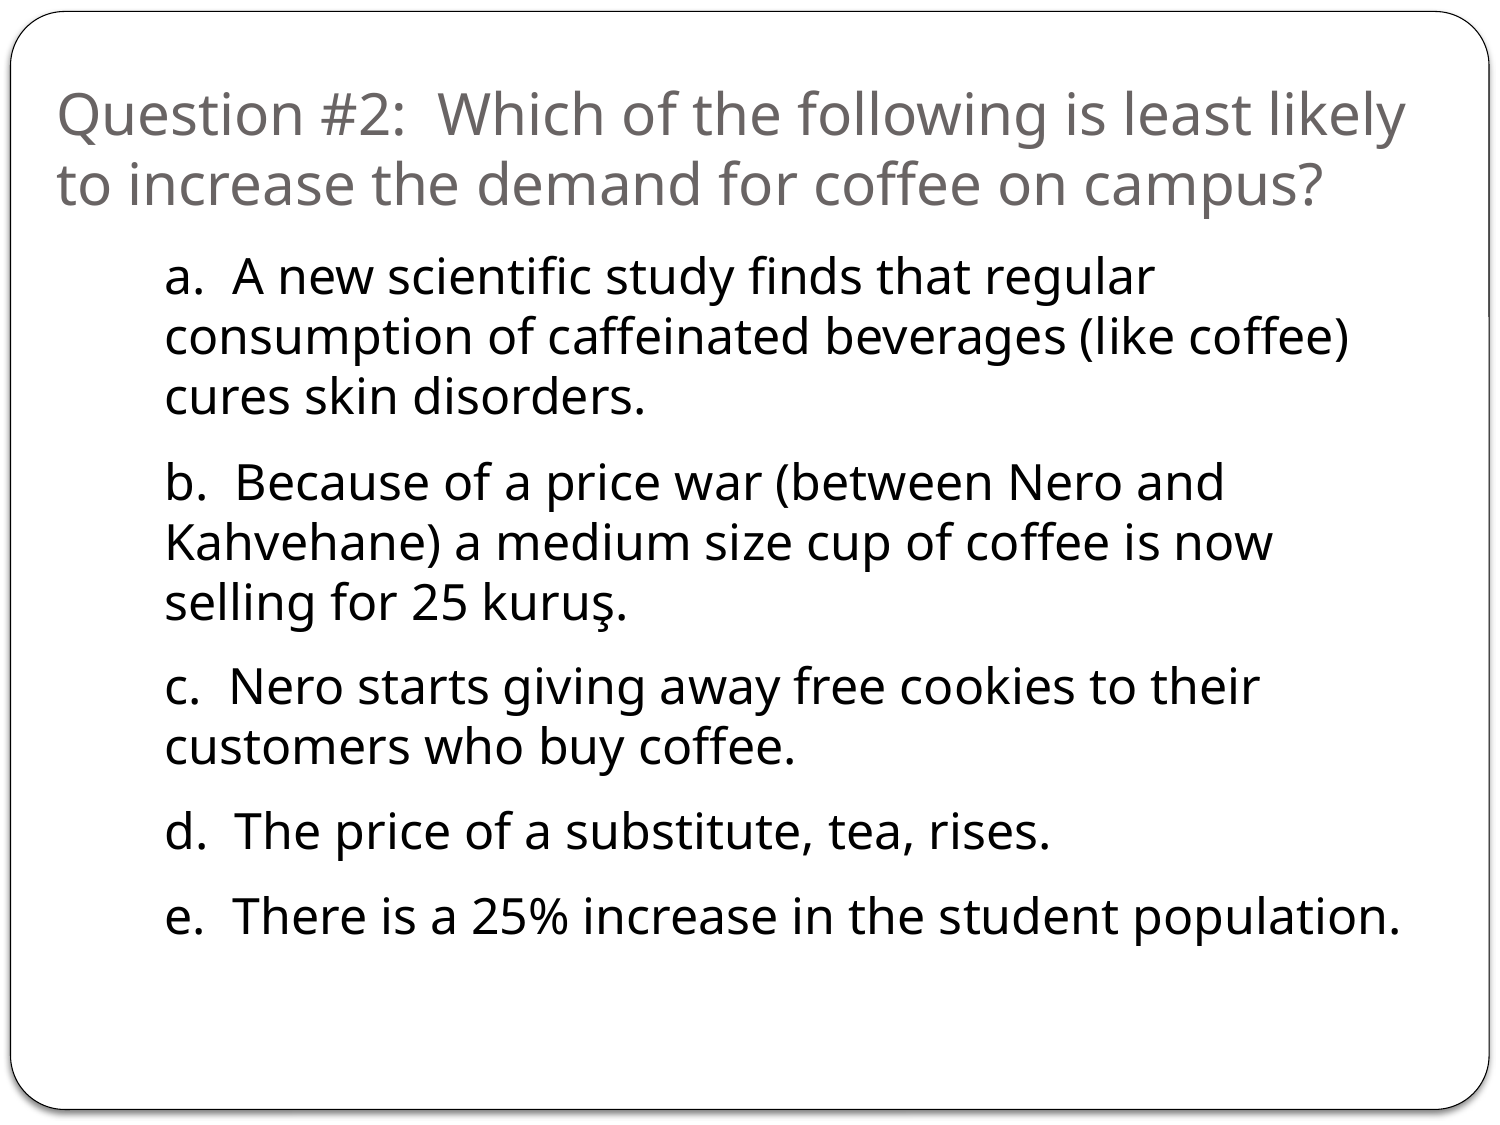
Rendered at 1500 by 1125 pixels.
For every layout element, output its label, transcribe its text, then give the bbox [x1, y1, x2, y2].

list a. A new scientific study finds that regular consumption of caffeinated beverages (like coffee) cures skin disorders. b. Because of a price war (between Nero and Kahvehane) a medium size cup of coffee is now selling for 25 kuruş. c. Nero starts giving away free cookies to their customers who buy coffee. d. The price of a substitute, tea, rises. e. There is a 25% increase in the student population. [150, 237, 1425, 988]
title Question #2: Which of the following is least likely to increase the demand for coffee on campus? [41, 45, 1459, 233]
